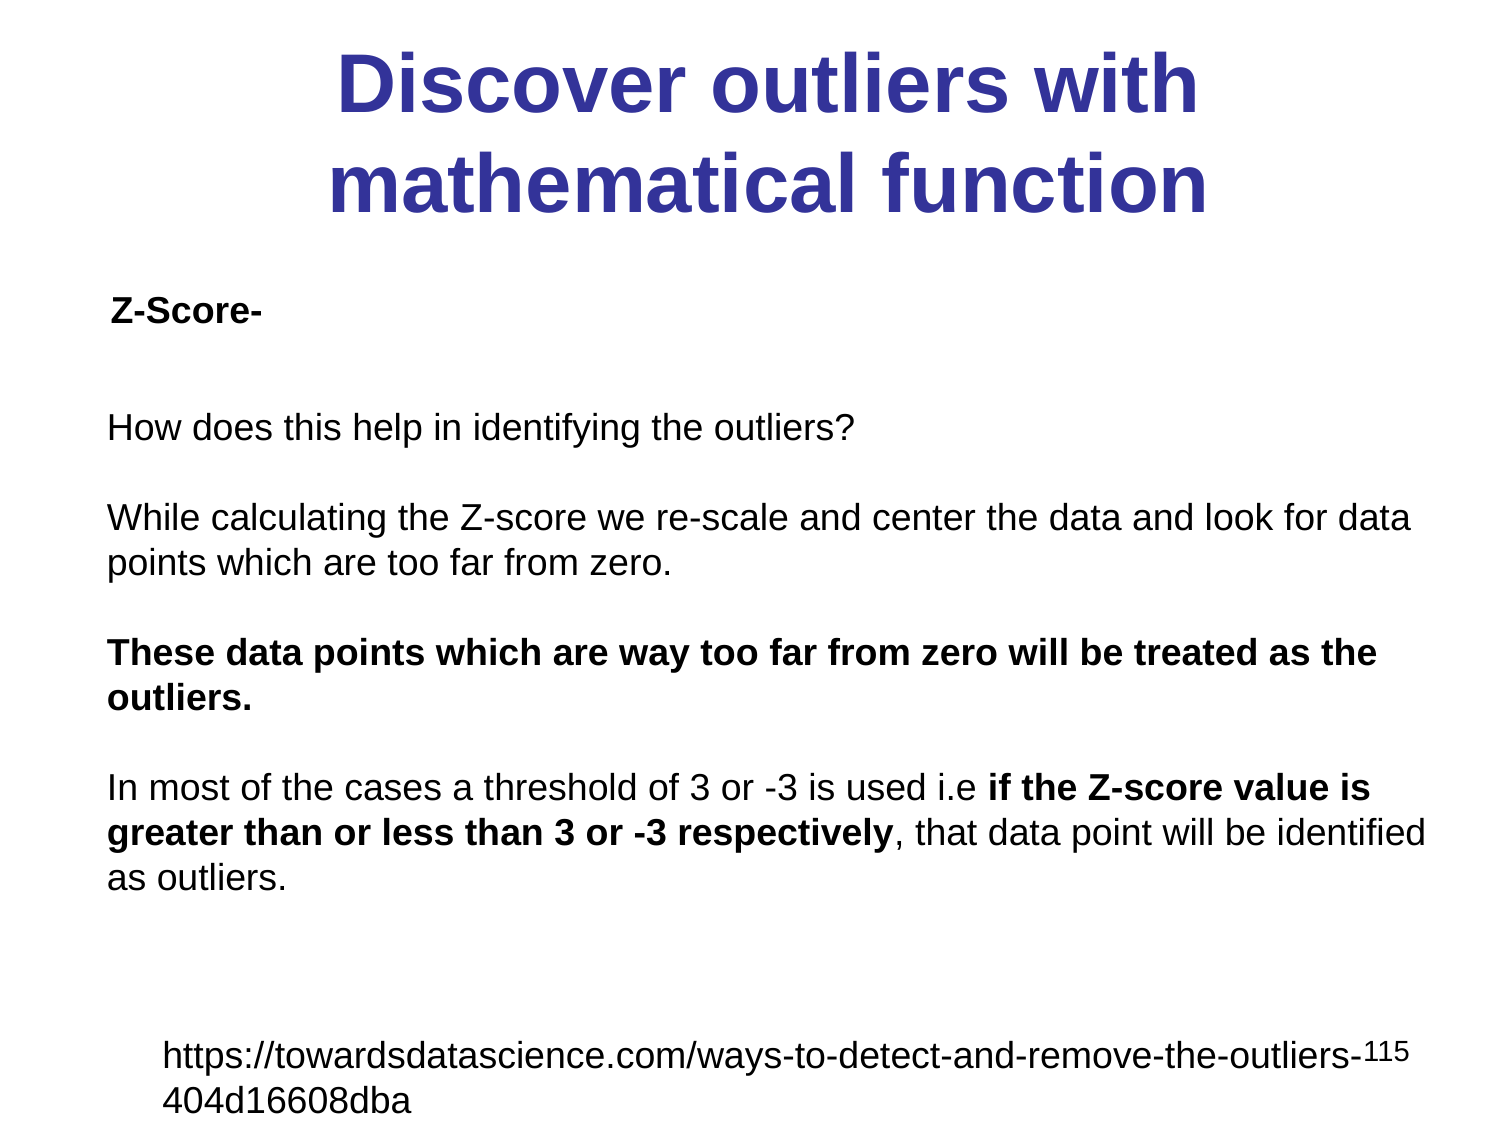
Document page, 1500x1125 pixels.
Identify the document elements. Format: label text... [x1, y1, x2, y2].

title Discover outliers with mathematical function [93, 35, 1444, 172]
slide_number 115 [1074, 1024, 1426, 1103]
text_box How does this help in identifying the outliers? While calculating the Z-score we re-scale and center the data and look for data points which are too far from zero. These data points which are way too far from zero will be treated as the outliers. In most of the cases a threshold of 3 or -3 is used i.e if the Z-score value is greater than or less than 3 or -3 respectively, that data point will be identified as outliers. [92, 396, 1447, 906]
text_box [49, 172, 1447, 279]
text_box Z-Score- [95, 278, 278, 339]
text_box https://towardsdatascience.com/ways-to-detect-and-remove-the-outliers-404d16608dba [147, 1023, 1412, 1125]
